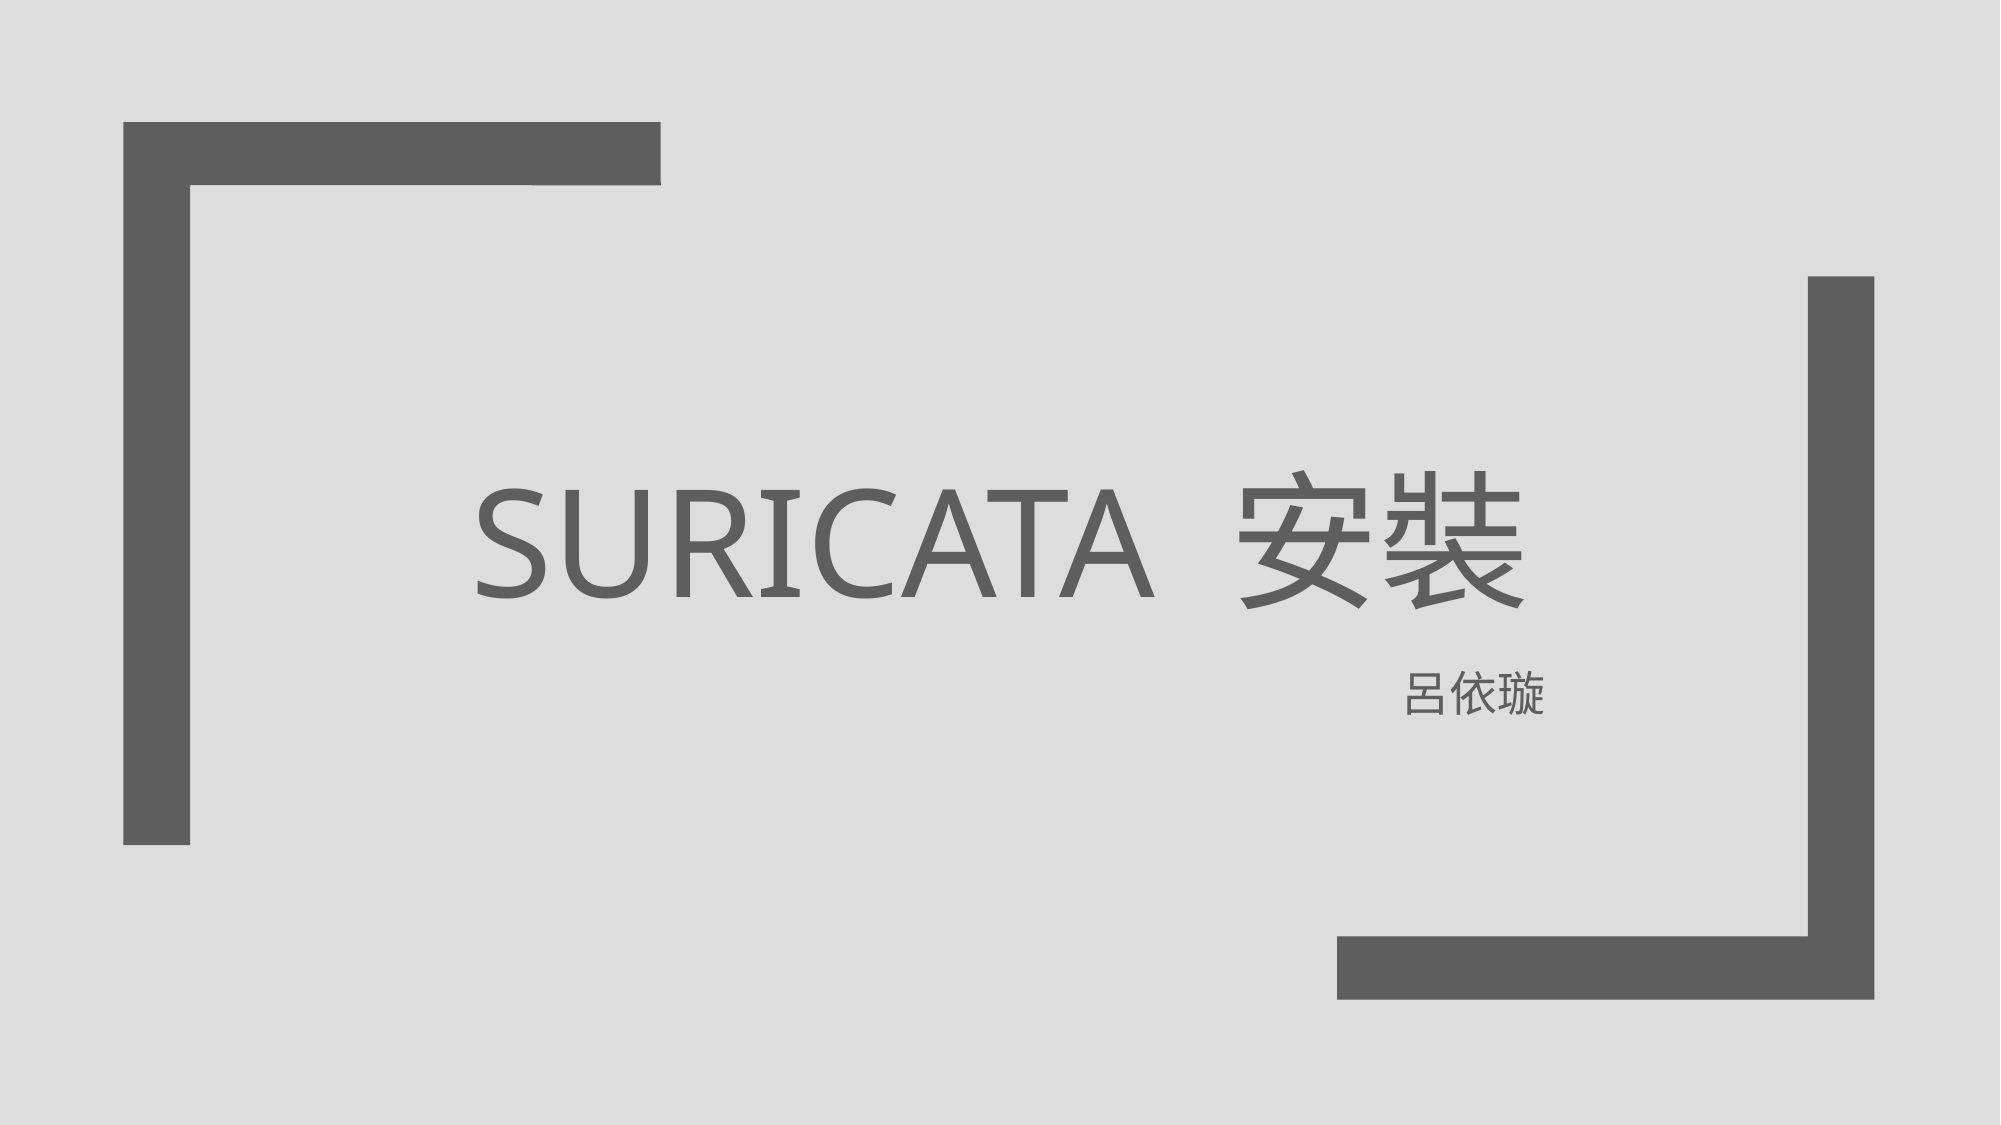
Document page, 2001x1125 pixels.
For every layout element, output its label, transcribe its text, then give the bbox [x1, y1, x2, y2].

subtitle 呂依璇 [439, 649, 1561, 828]
title Suricata 安裝 [314, 293, 1686, 638]
